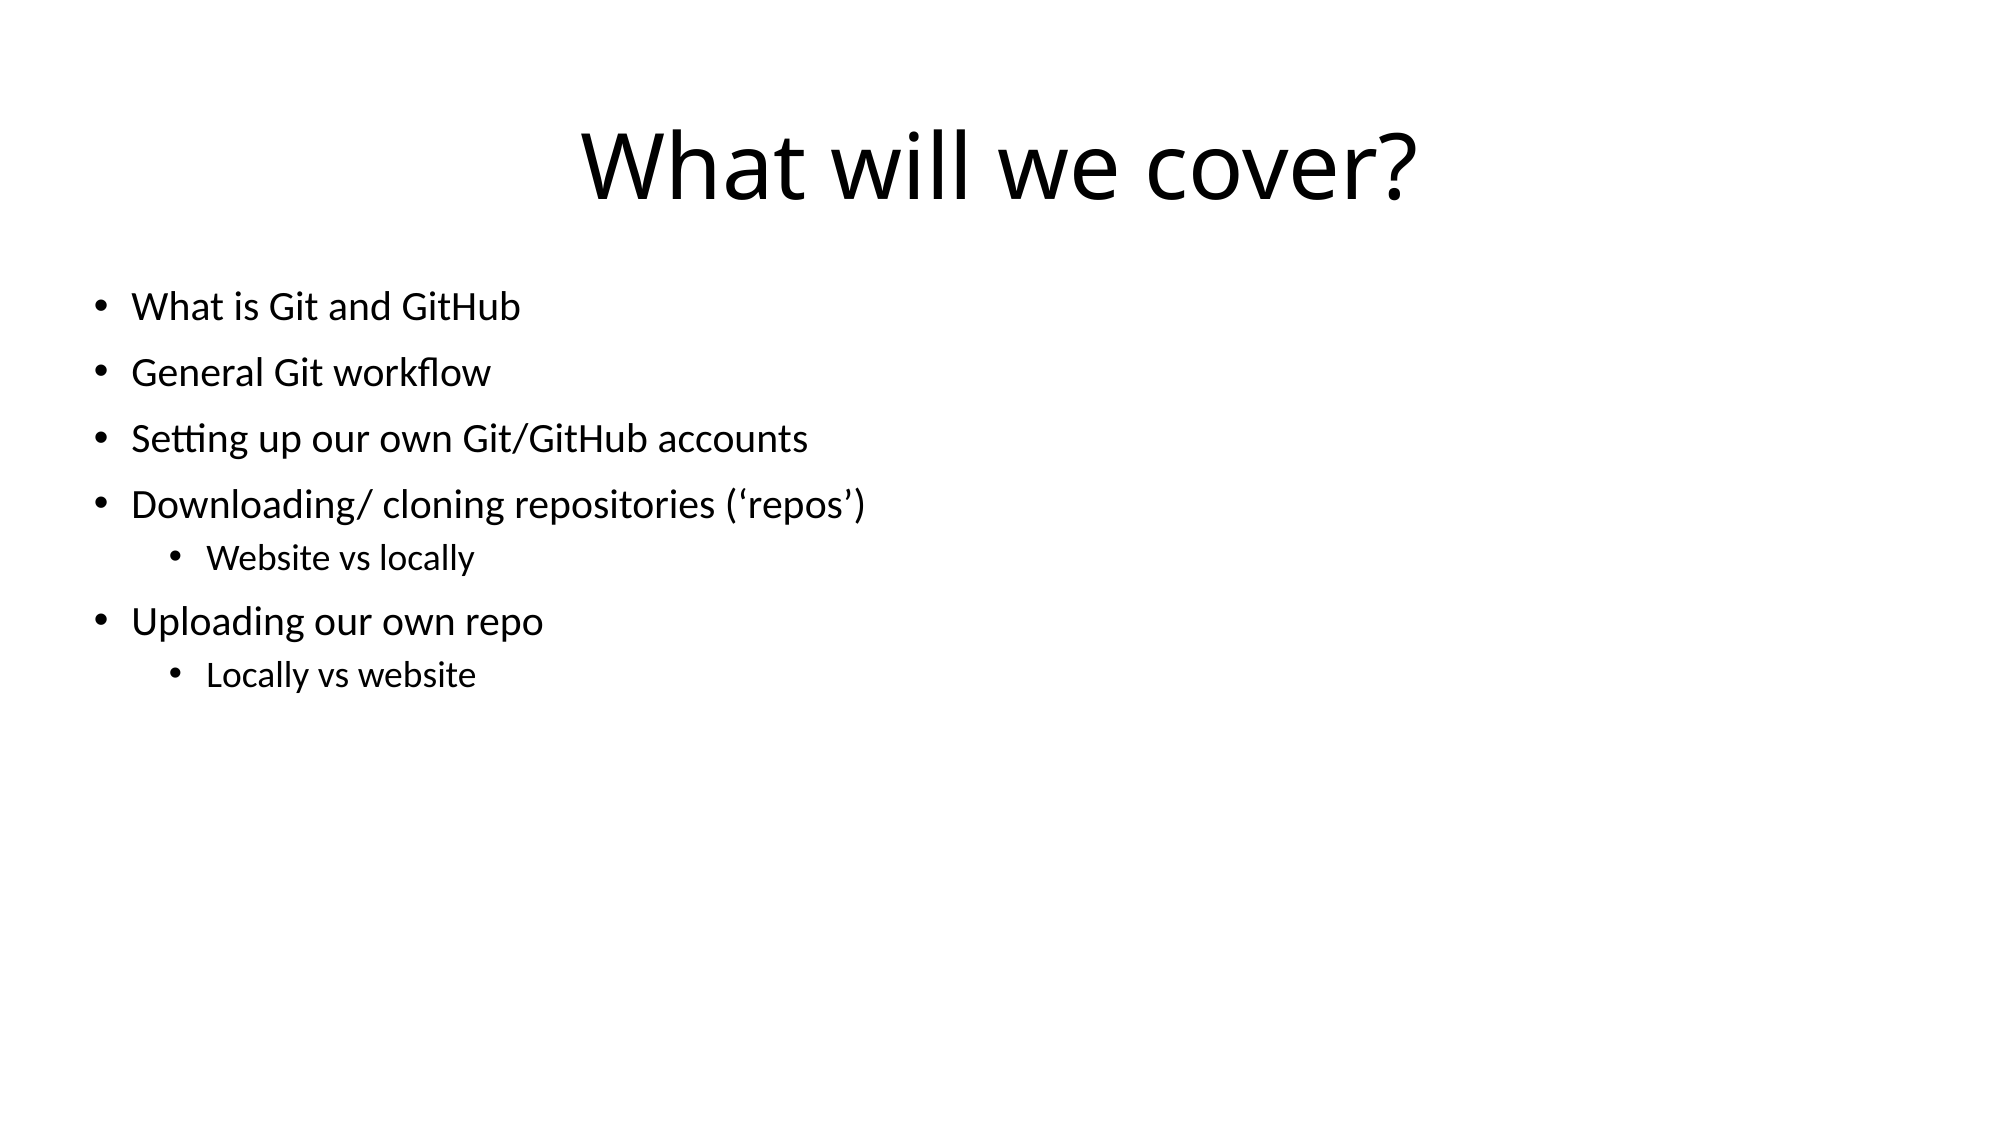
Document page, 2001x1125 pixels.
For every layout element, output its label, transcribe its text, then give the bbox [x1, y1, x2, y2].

title What will we cover? [137, 61, 1863, 279]
list What is Git and GitHub General Git workflow Setting up our own Git/GitHub accounts Downloading/ cloning repositories (‘repos’) Website vs locally Uploading our own repo Locally vs website [78, 277, 1804, 1065]
